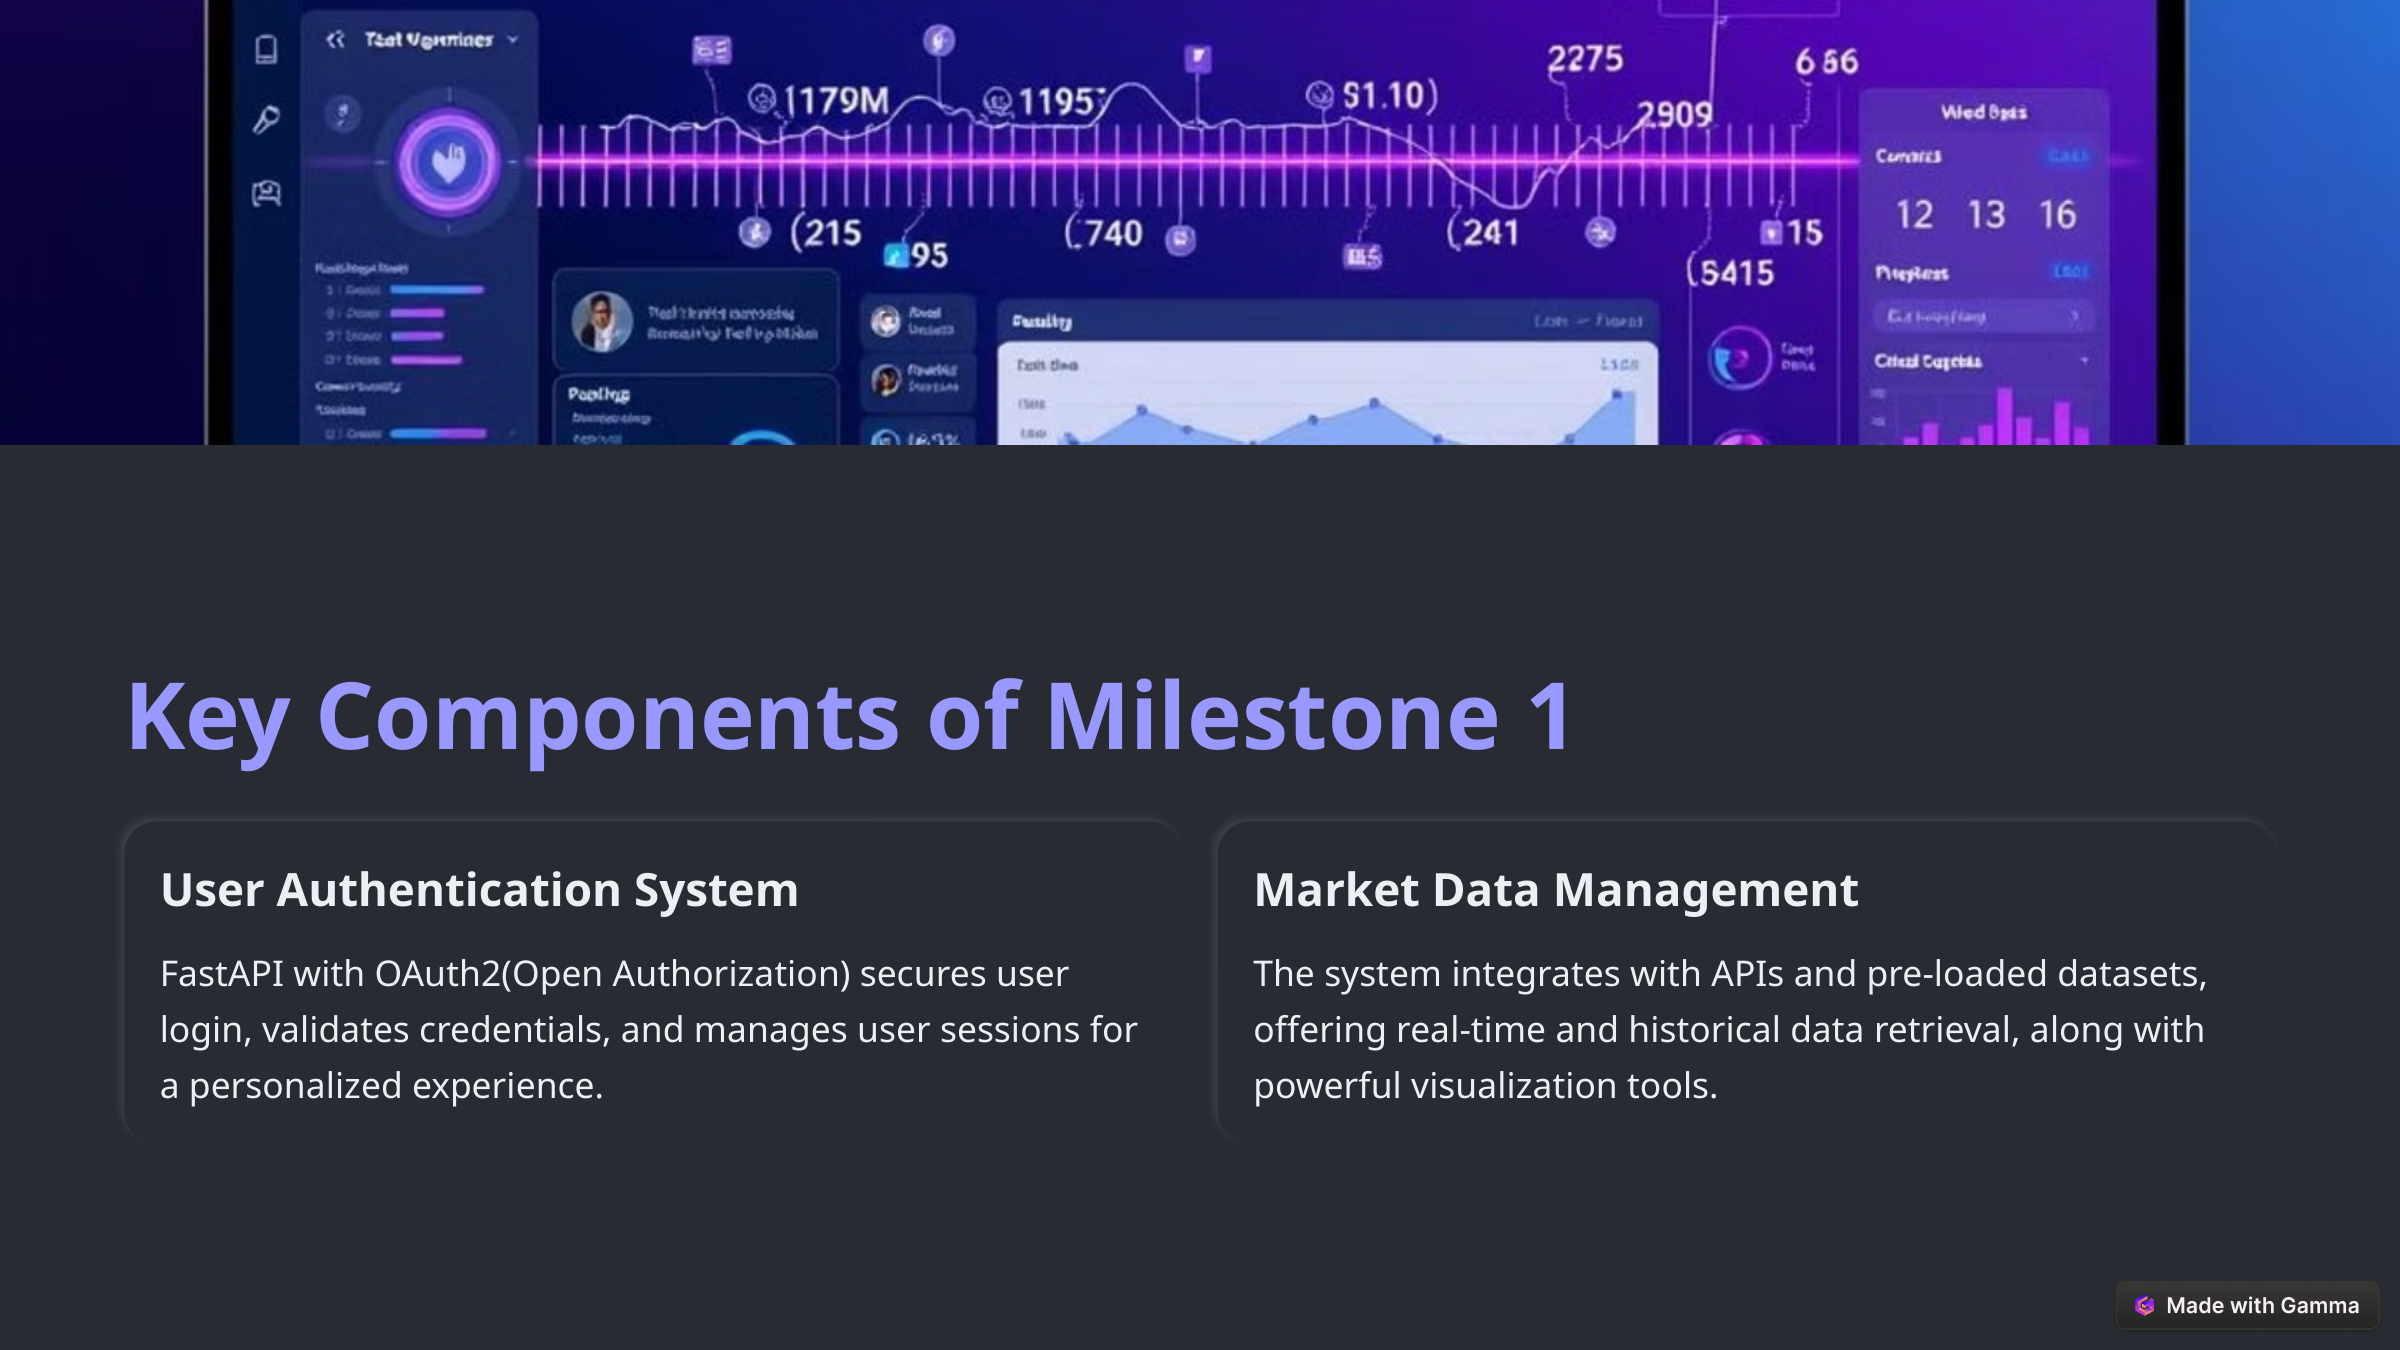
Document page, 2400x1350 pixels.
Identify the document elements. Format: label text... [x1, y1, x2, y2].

picture [2106, 1271, 2389, 1339]
text_box User Authentication System [159, 857, 742, 916]
picture [0, 0, 2400, 445]
text_box [124, 821, 1183, 1143]
text_box [1217, 821, 2276, 1143]
text_box Key Components of Milestone 1 [124, 651, 1398, 769]
text_box FastAPI with OAuth2(Open Authorization) secures user login, validates credentials, and manages user sessions for a personalized experience. [159, 936, 1147, 1108]
text_box Market Data Management [1253, 857, 1777, 916]
text_box The system integrates with APIs and pre-loaded datasets, offering real-time and historical data retrieval, along with powerful visualization tools. [1253, 936, 2241, 1108]
